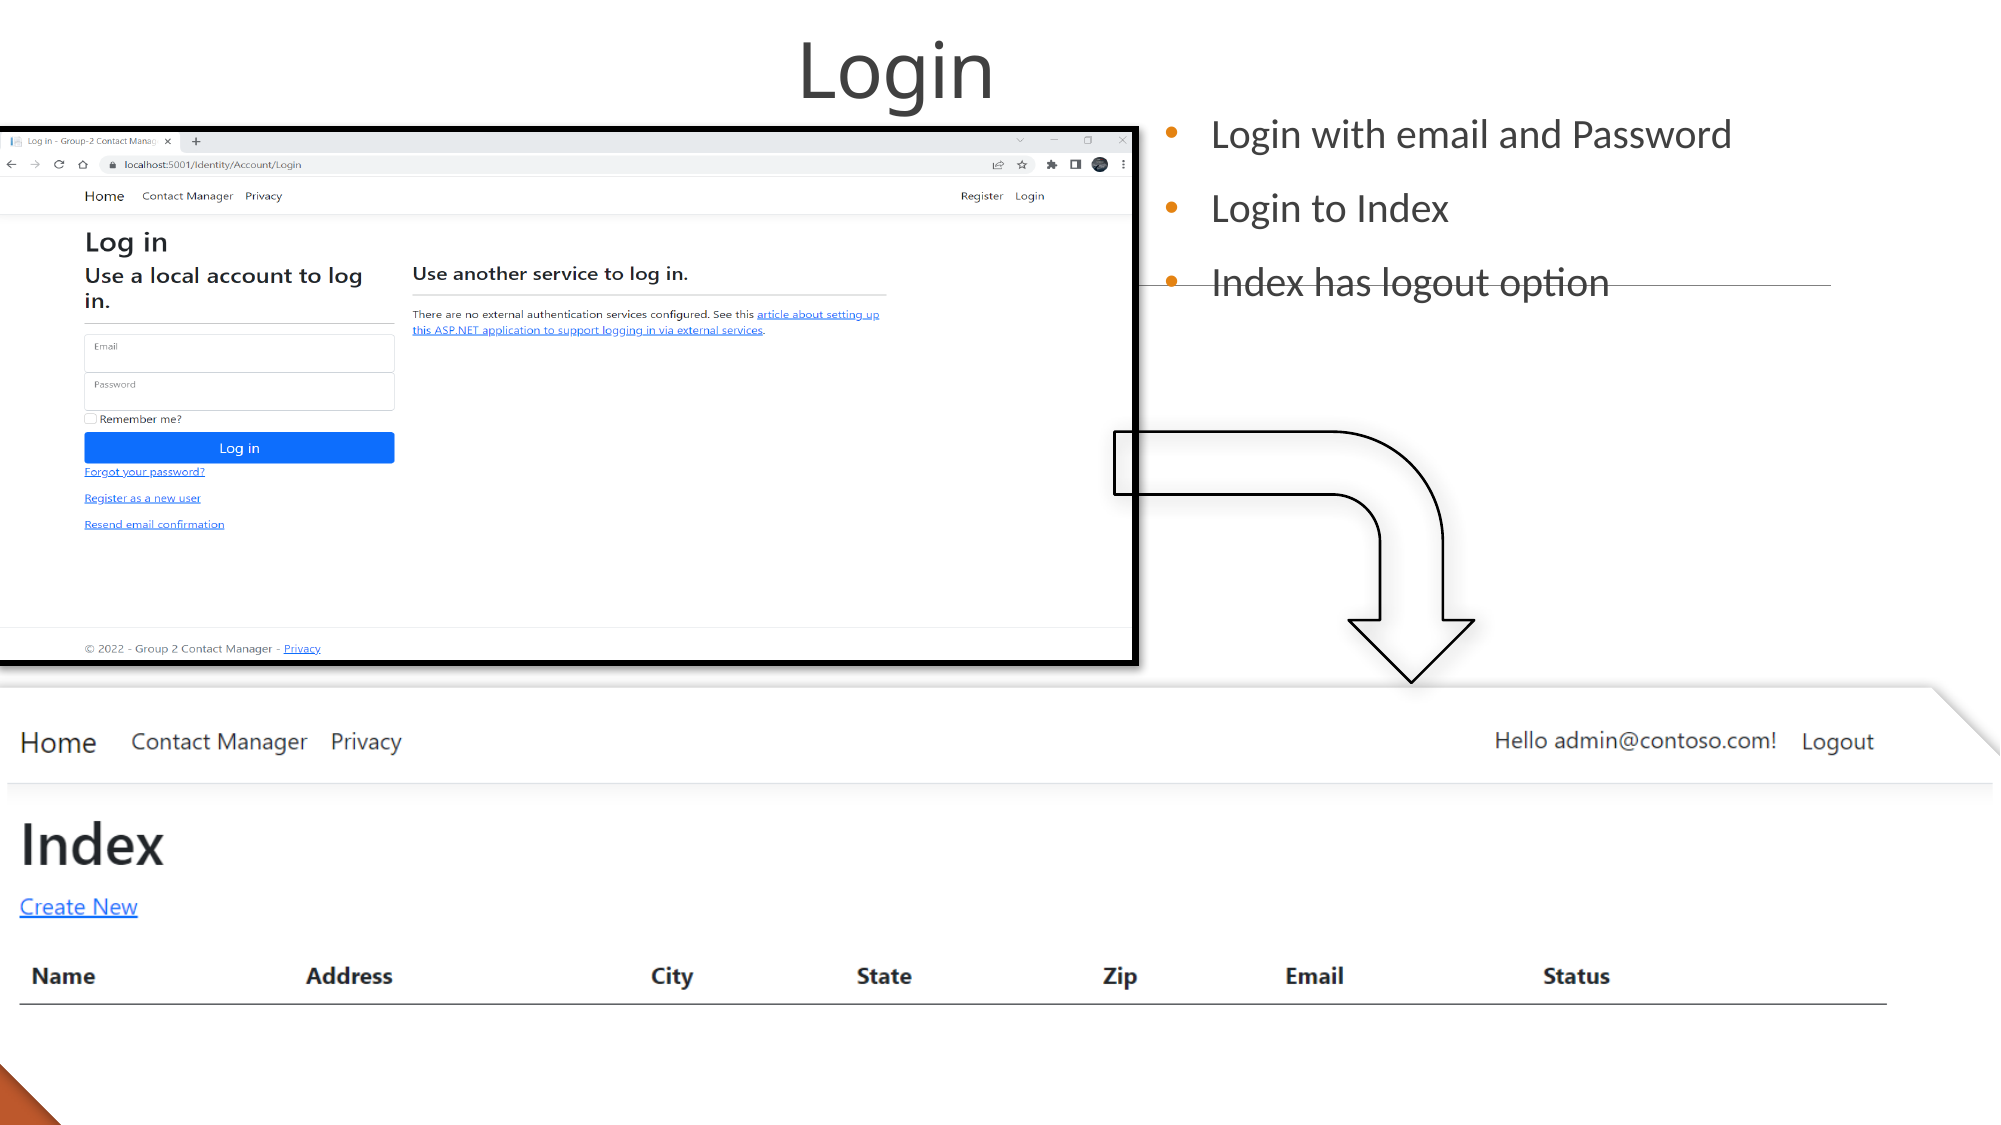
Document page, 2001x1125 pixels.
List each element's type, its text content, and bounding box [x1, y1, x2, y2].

list Login with email and Password Login to Index Index has logout option [1164, 104, 1937, 672]
picture [0, 694, 2000, 1125]
text_box [1141, 430, 1476, 684]
picture [0, 131, 1133, 661]
title Login [781, 27, 1350, 123]
